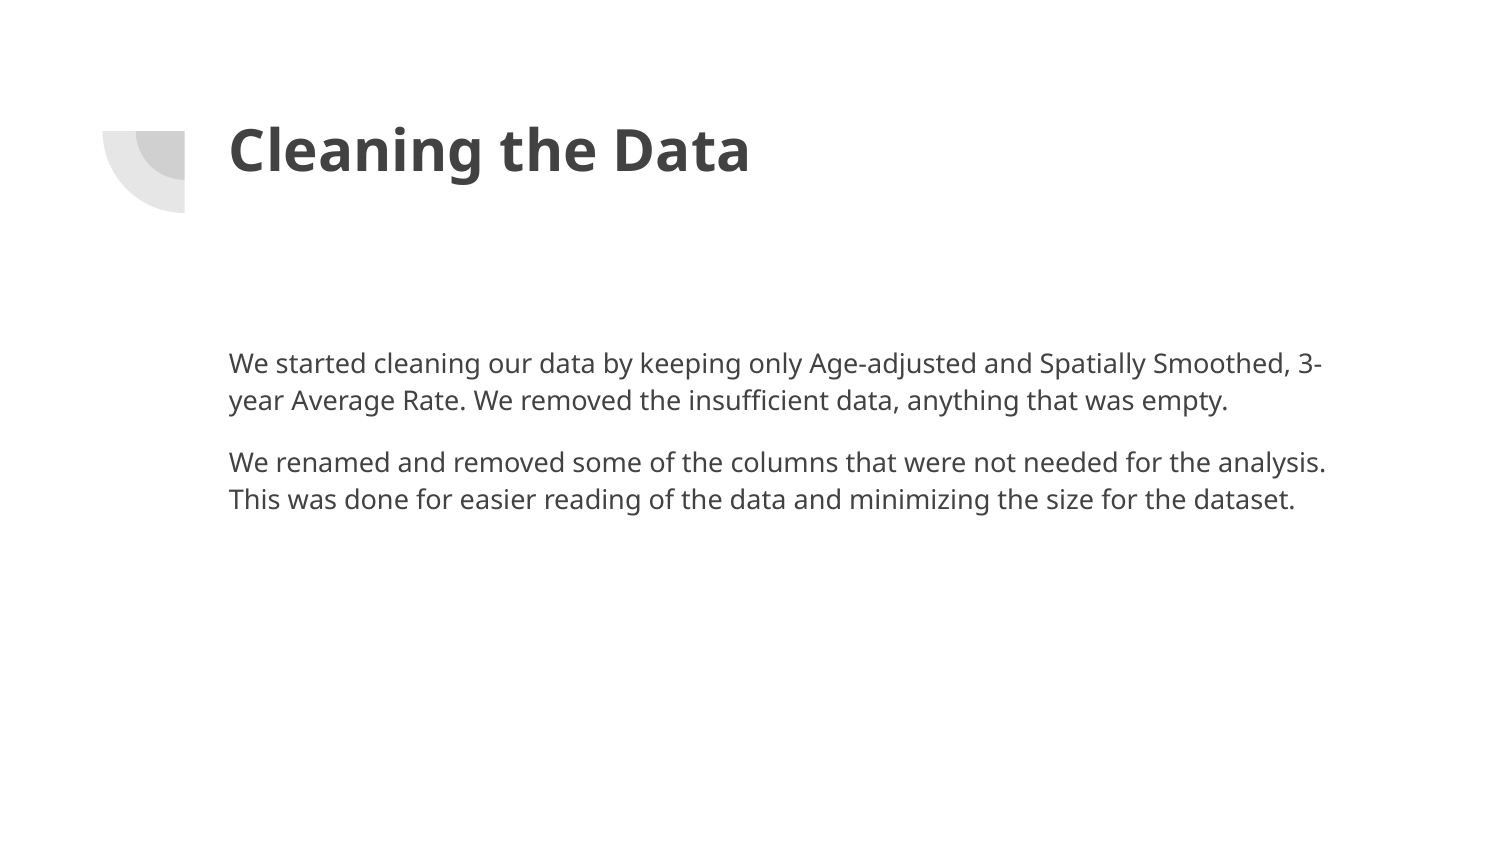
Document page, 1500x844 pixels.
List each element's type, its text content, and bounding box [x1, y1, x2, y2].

title Cleaning the Data [213, 98, 1368, 263]
list We started cleaning our data by keeping only Age-adjusted and Spatially Smoothed, 3-year Average Rate. We removed the insufficient data, anything that was empty. We renamed and removed some of the columns that were not needed for the analysis. This was done for easier reading of the data and minimizing the size for the dataset. [213, 326, 1368, 744]
